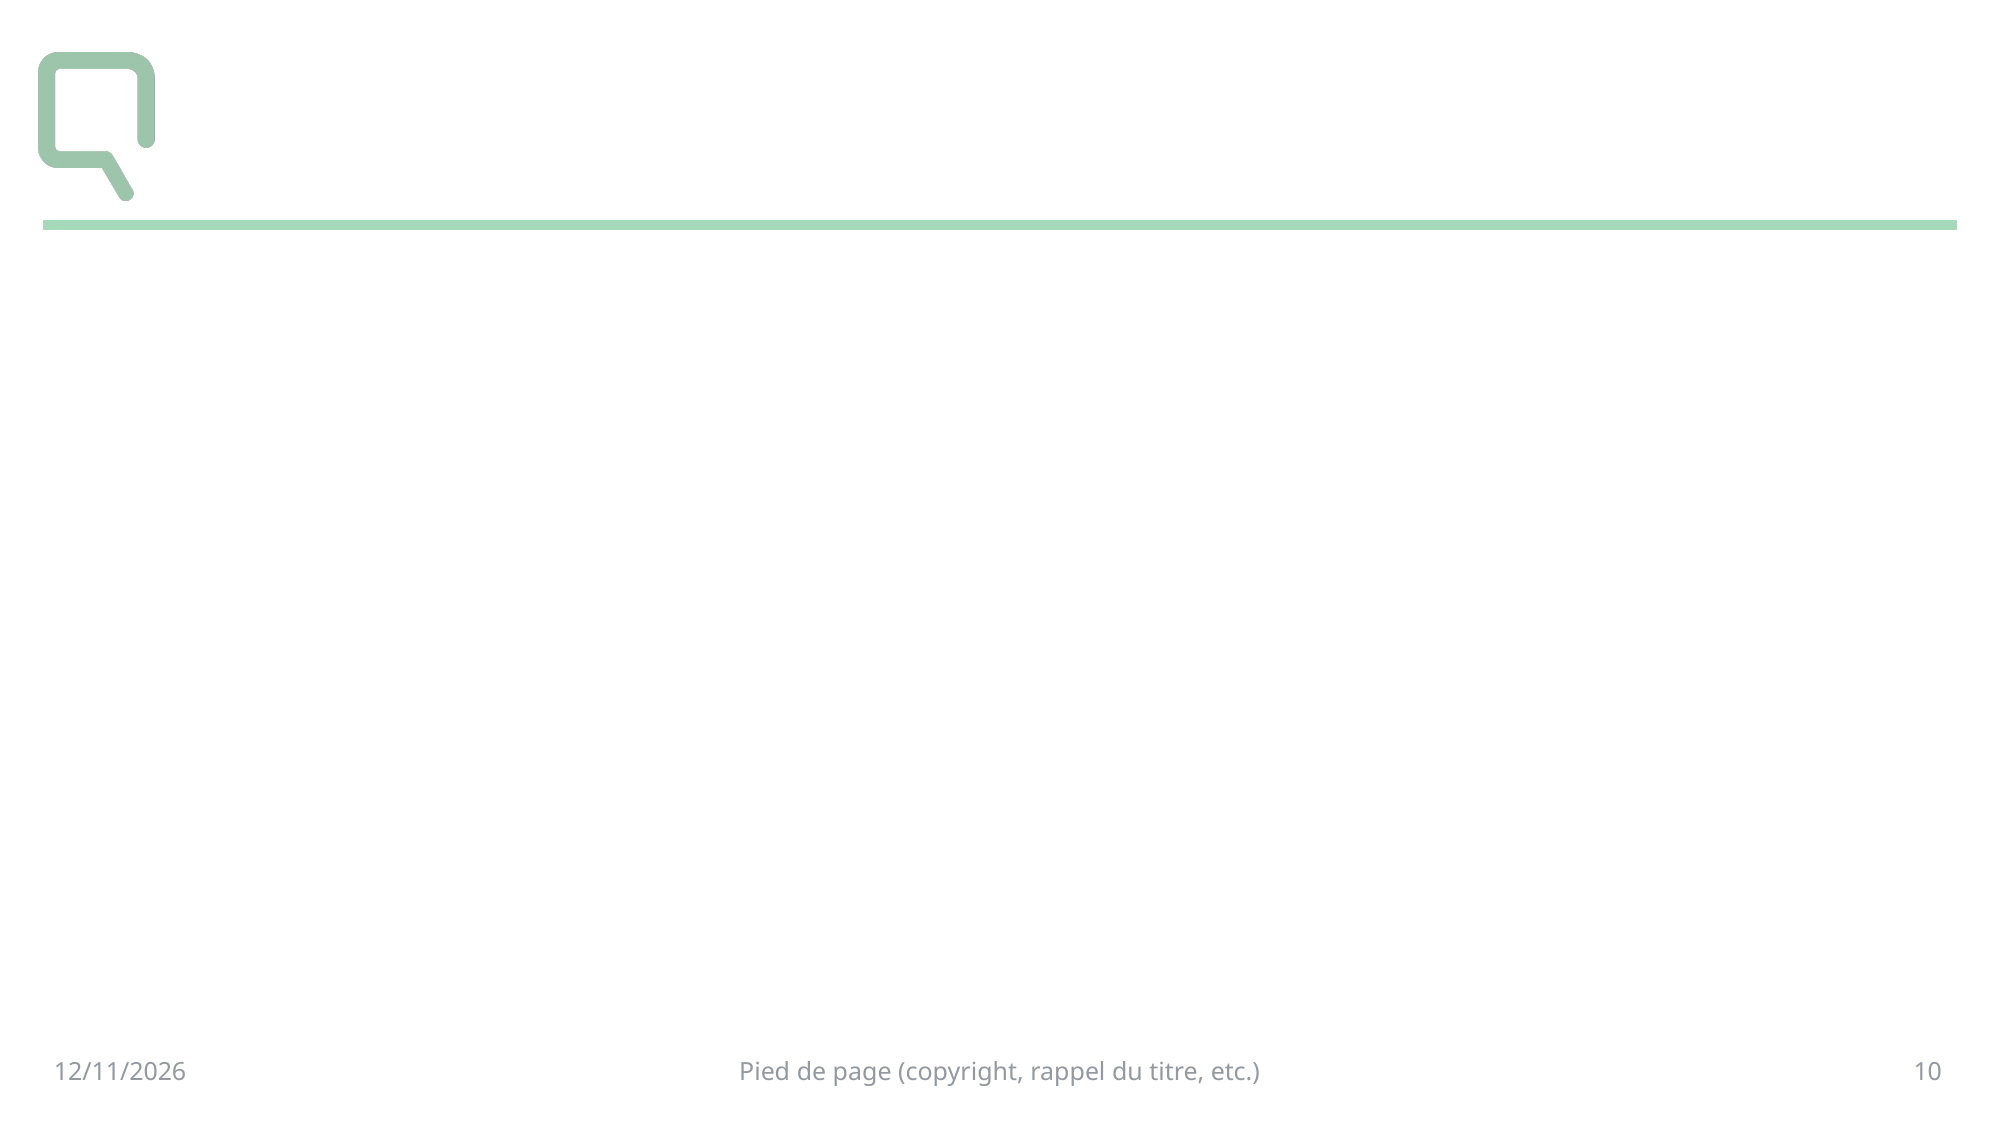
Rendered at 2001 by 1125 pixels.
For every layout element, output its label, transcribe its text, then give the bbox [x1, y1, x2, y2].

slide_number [38, 1042, 489, 1103]
slide_number 10 [1507, 1042, 1958, 1103]
footer Pied de page (copyright, rappel du titre, etc.) [662, 1042, 1338, 1103]
